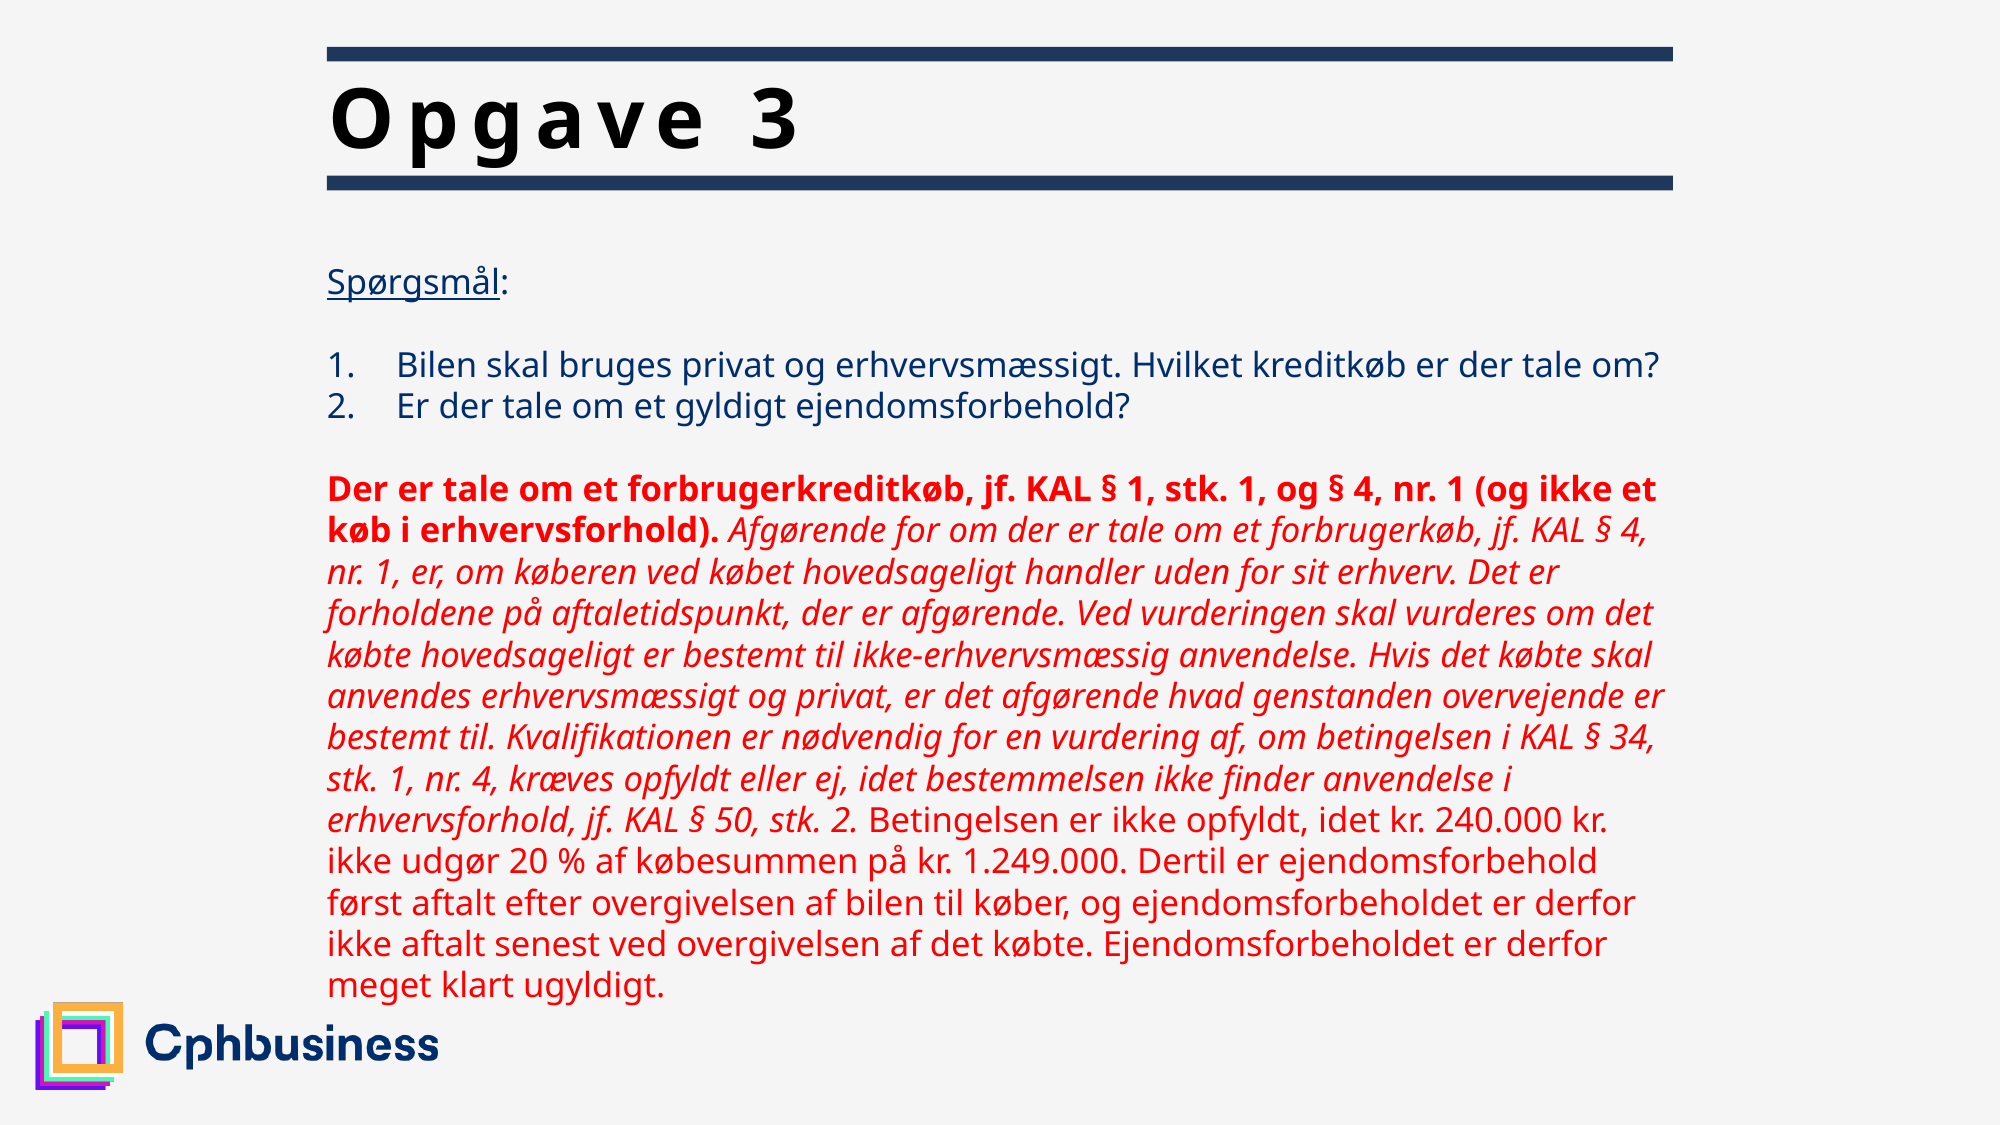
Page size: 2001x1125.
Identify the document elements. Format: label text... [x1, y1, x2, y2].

text_box [326, 175, 1673, 191]
picture [0, 967, 473, 1125]
title Opgave 3 [326, 25, 1729, 216]
text_box [326, 46, 1673, 62]
text_box Spørgsmål: Bilen skal bruges privat og erhvervsmæssigt. Hvilket kreditkøb er der tale om? Er der tale om et gyldigt ejendomsforbehold? Der er tale om et forbrugerkreditkøb, jf. KAL § 1, stk. 1, og § 4, nr. 1 (og ikke et køb i erhvervsforhold). Afgørende for om der er tale om et forbrugerkøb, jf. KAL § 4, nr. 1, er, om køberen ved købet hovedsageligt handler uden for sit erhverv. Det er forholdene på aftaletidspunkt, der er afgørende. Ved vurderingen skal vurderes om det købte hovedsageligt er bestemt til ikke-erhvervsmæssig anvendelse. Hvis det købte skal anvendes erhvervsmæssigt og privat, er det afgørende hvad genstanden overvejende er bestemt til. Kvalifikationen er nødvendig for en vurdering af, om betingelsen i KAL § 34, stk. 1, nr. 4, kræves opfyldt eller ej, idet bestemmelsen ikke finder anvendelse i erhvervsforhold, jf. KAL § 50, stk. 2. Betingelsen er ikke opfyldt, idet kr. 240.000 kr. ikke udgør 20 % af købesummen på kr. 1.249.000. Dertil er ejendomsforbehold først aftalt efter overgivelsen af bilen til køber, og ejendomsforbeholdet er derfor ikke aftalt senest ved overgivelsen af det købte. Ejendomsforbeholdet er derfor meget klart ugyldigt. [326, 230, 1673, 1005]
